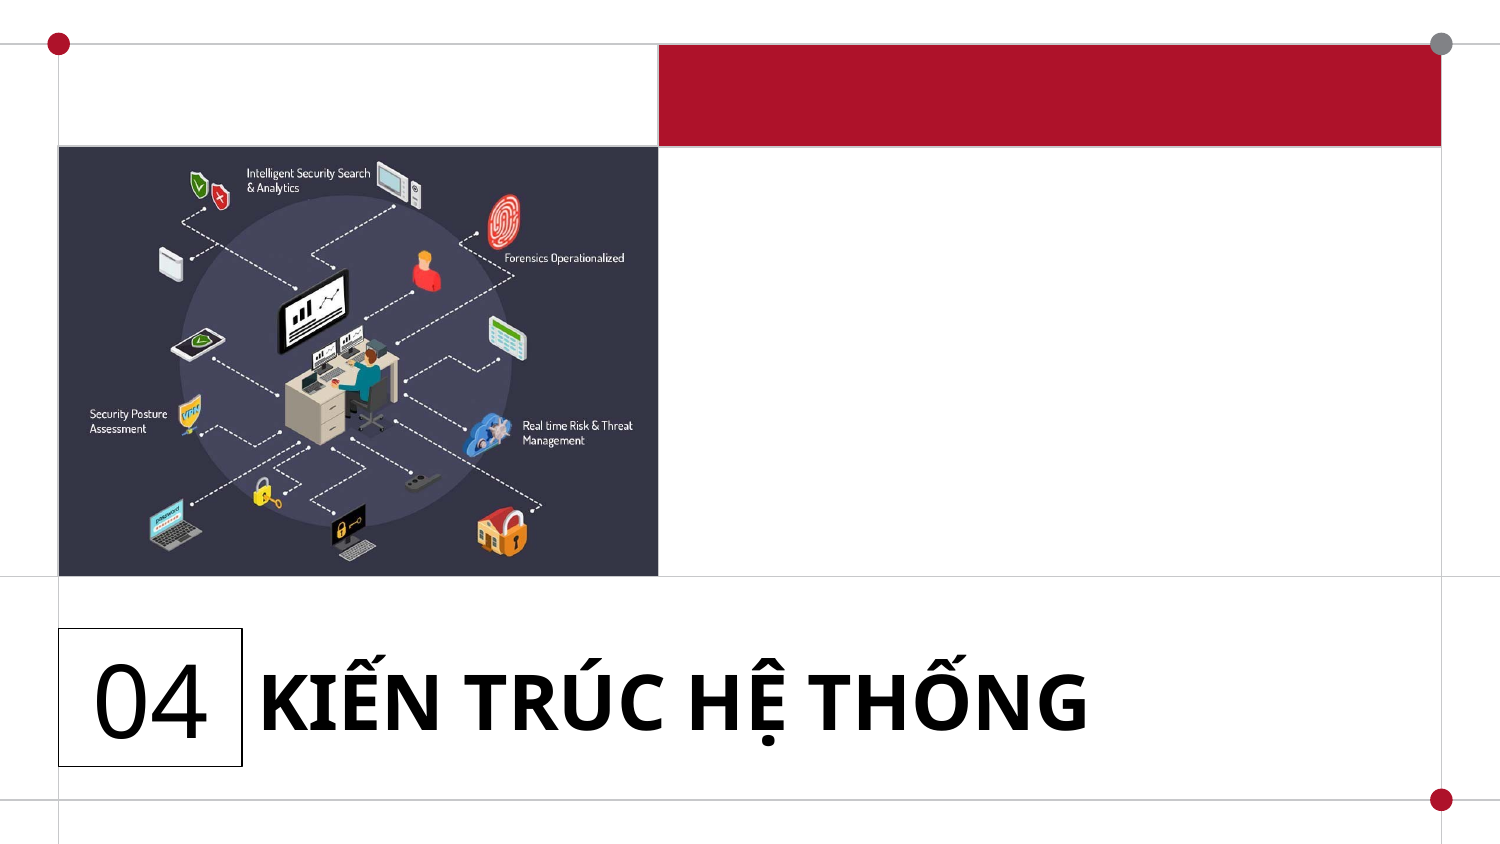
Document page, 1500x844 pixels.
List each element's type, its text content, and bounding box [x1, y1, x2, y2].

title KIẾN TRÚC HỆ THỐNG [243, 638, 1442, 756]
text_box [1430, 32, 1453, 56]
text_box [657, 43, 1442, 147]
picture [58, 146, 659, 576]
title 04 [58, 628, 243, 767]
